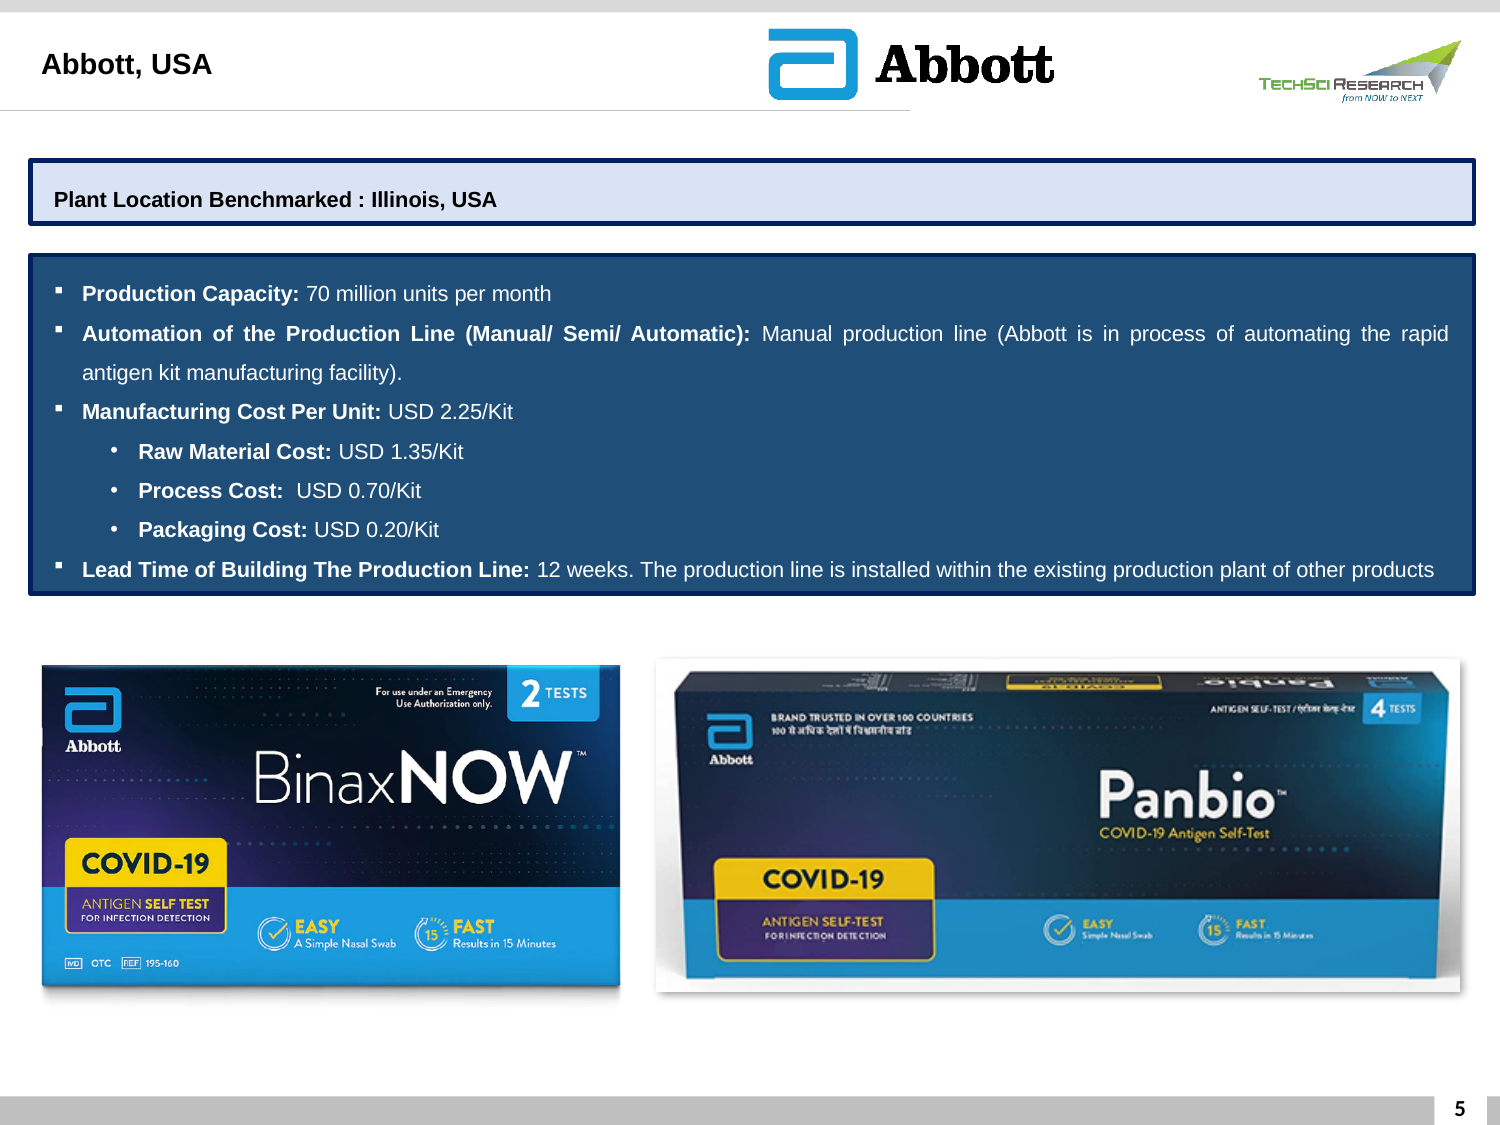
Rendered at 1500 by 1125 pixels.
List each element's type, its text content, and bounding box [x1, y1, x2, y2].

list Abbott, USA [26, 27, 1229, 103]
text_box Plant Location Benchmarked : Illinois, USA [30, 160, 1474, 224]
picture [656, 659, 1460, 992]
picture [26, 646, 637, 1010]
text_box Production Capacity: 70 million units per month Automation of the Production Line (Manual/ Semi/ Automatic): Manual production line (Abbott is in process of automating the rapid antigen kit manufacturing facility). Manufacturing Cost Per Unit: USD 2.25/Kit Raw Material Cost: USD 1.35/Kit Process Cost: USD 0.70/Kit Packaging Cost: USD 0.20/Kit Lead Time of Building The Production Line: 12 weeks. The production line is installed within the existing production plant of other products [30, 255, 1474, 594]
picture [1257, 39, 1461, 104]
picture [767, 27, 1055, 101]
